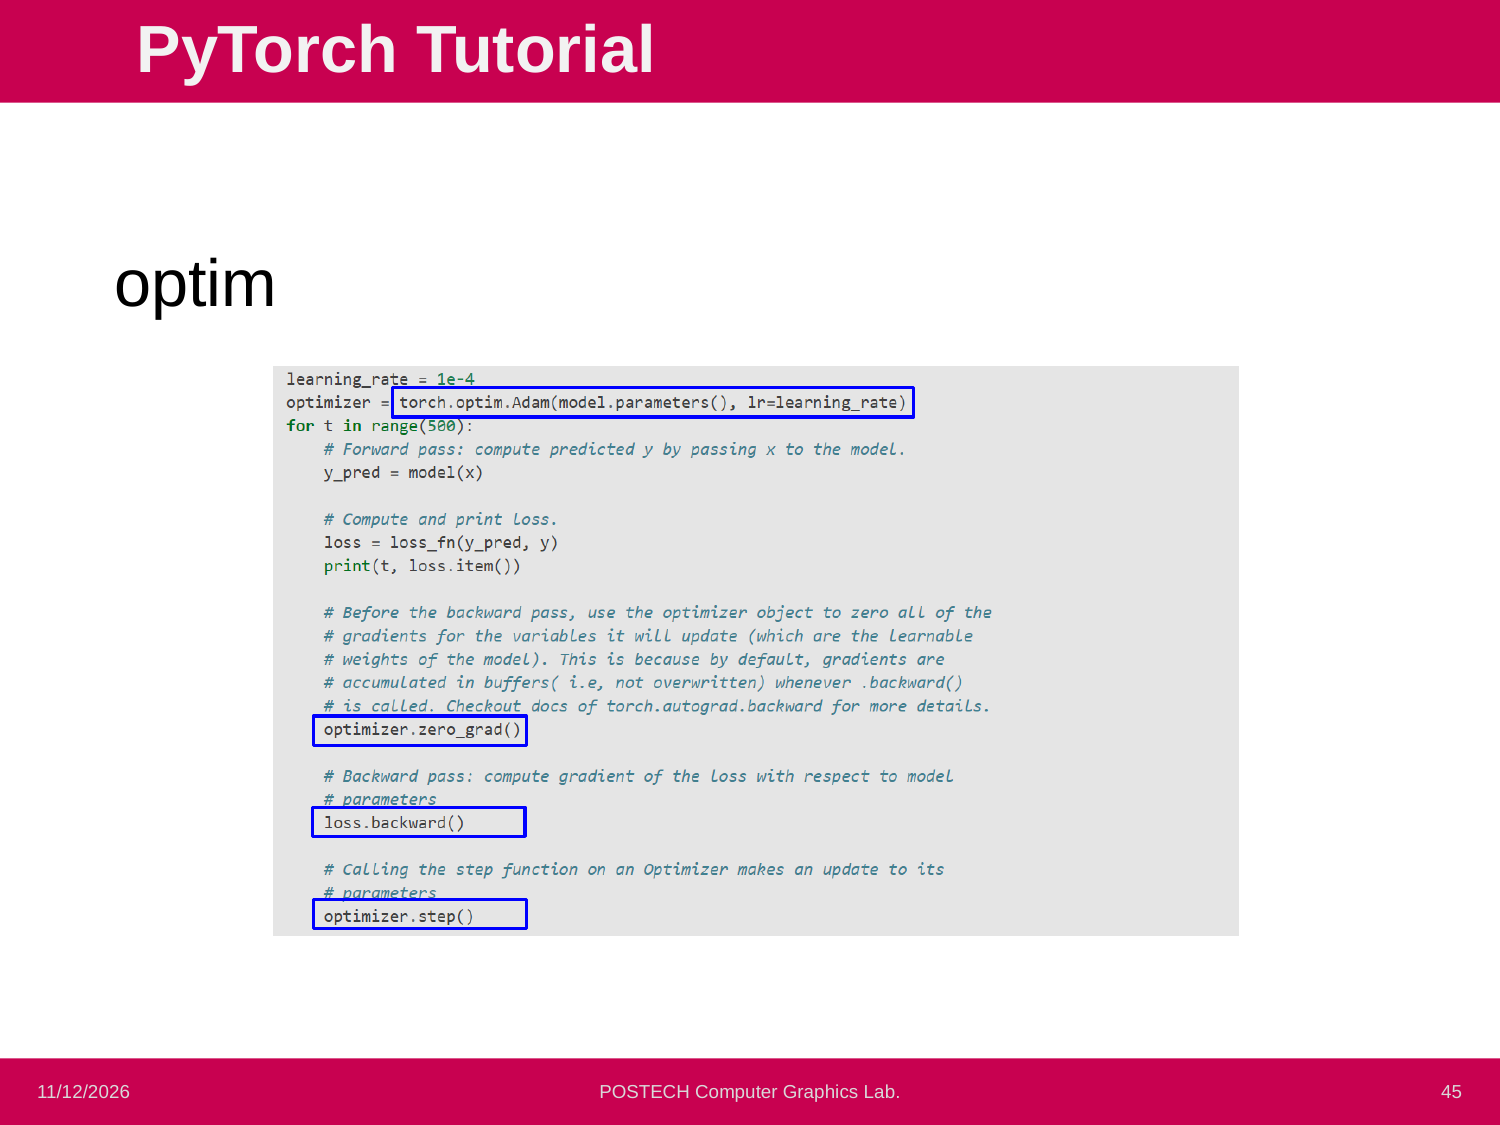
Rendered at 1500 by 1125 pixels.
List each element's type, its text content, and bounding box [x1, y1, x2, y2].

text_box <number> [1139, 1061, 1477, 1122]
text_box optim [103, 218, 1397, 326]
text_box POSTECH Computer Graphics Lab. [496, 1061, 1003, 1122]
text_box PyTorch Tutorial [103, 0, 1397, 103]
text_box 10/05/2020 [22, 1061, 360, 1122]
picture [272, 366, 1240, 936]
